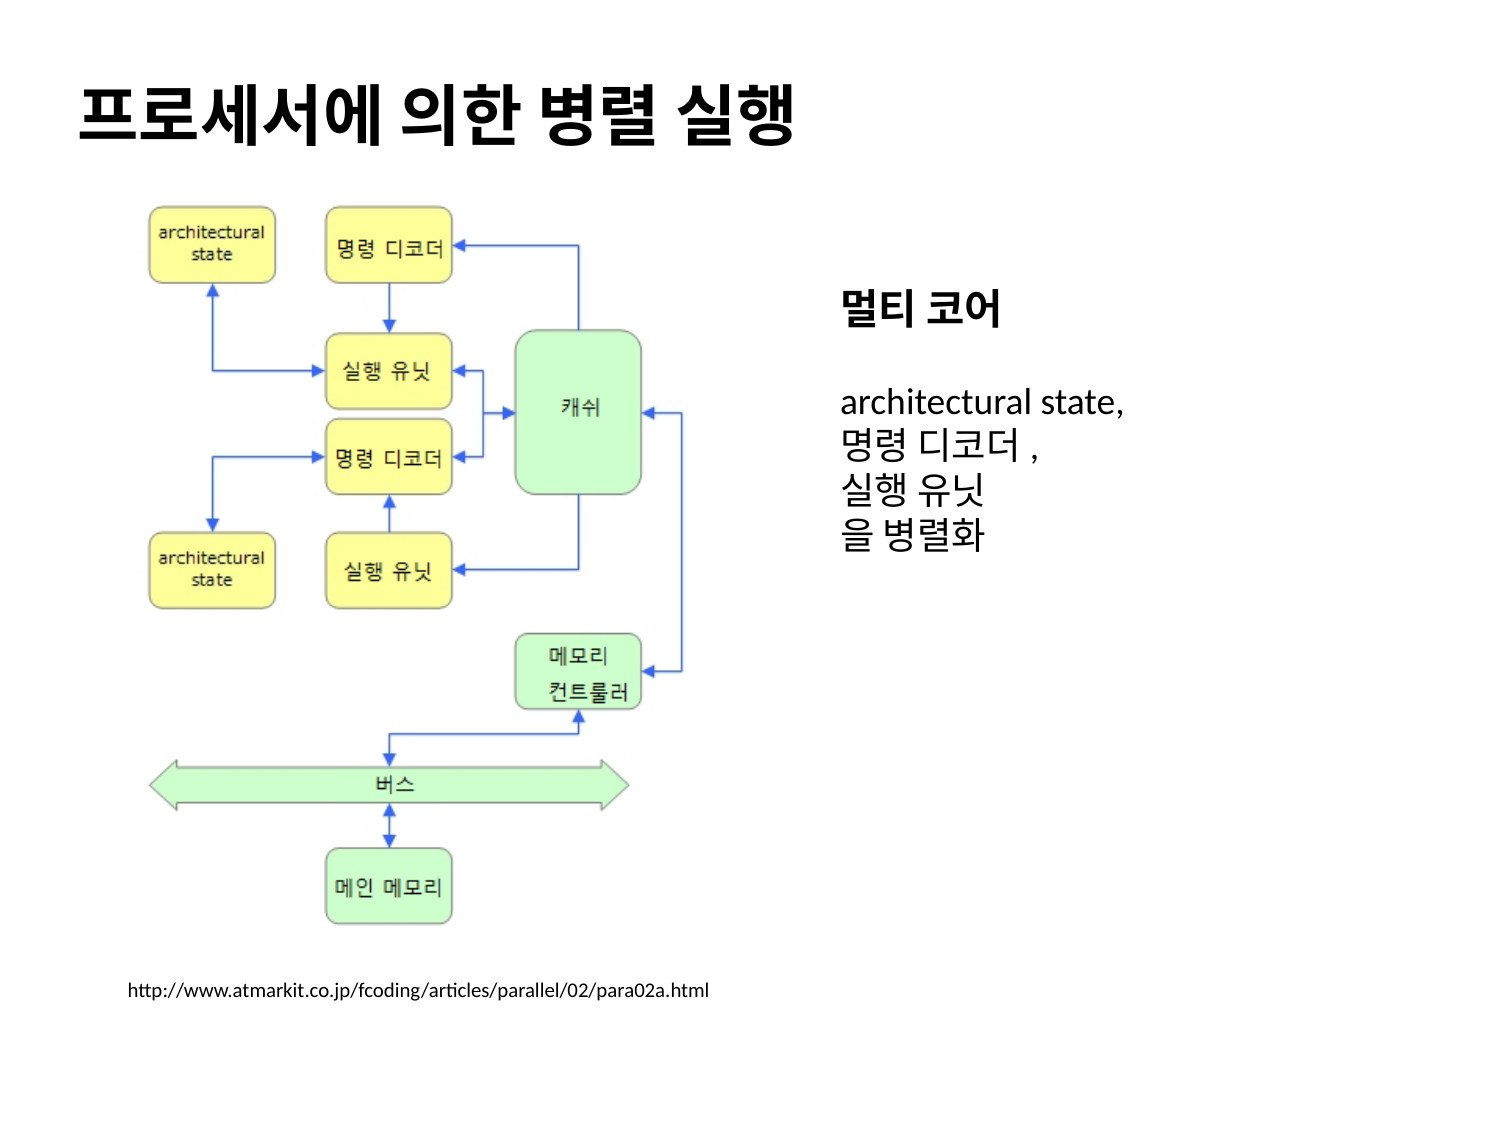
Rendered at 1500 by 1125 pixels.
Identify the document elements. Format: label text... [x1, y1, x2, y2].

text_box 멀티 코어 architectural state, 명령 디코더, 실행 유닛 을 병렬화 [824, 275, 1357, 568]
text_box 프로세서에 의한 병렬 실행 [62, 66, 1400, 163]
picture [137, 201, 690, 929]
text_box http://www.atmarkit.co.jp/fcoding/articles/parallel/02/para02a.html [112, 969, 863, 1010]
